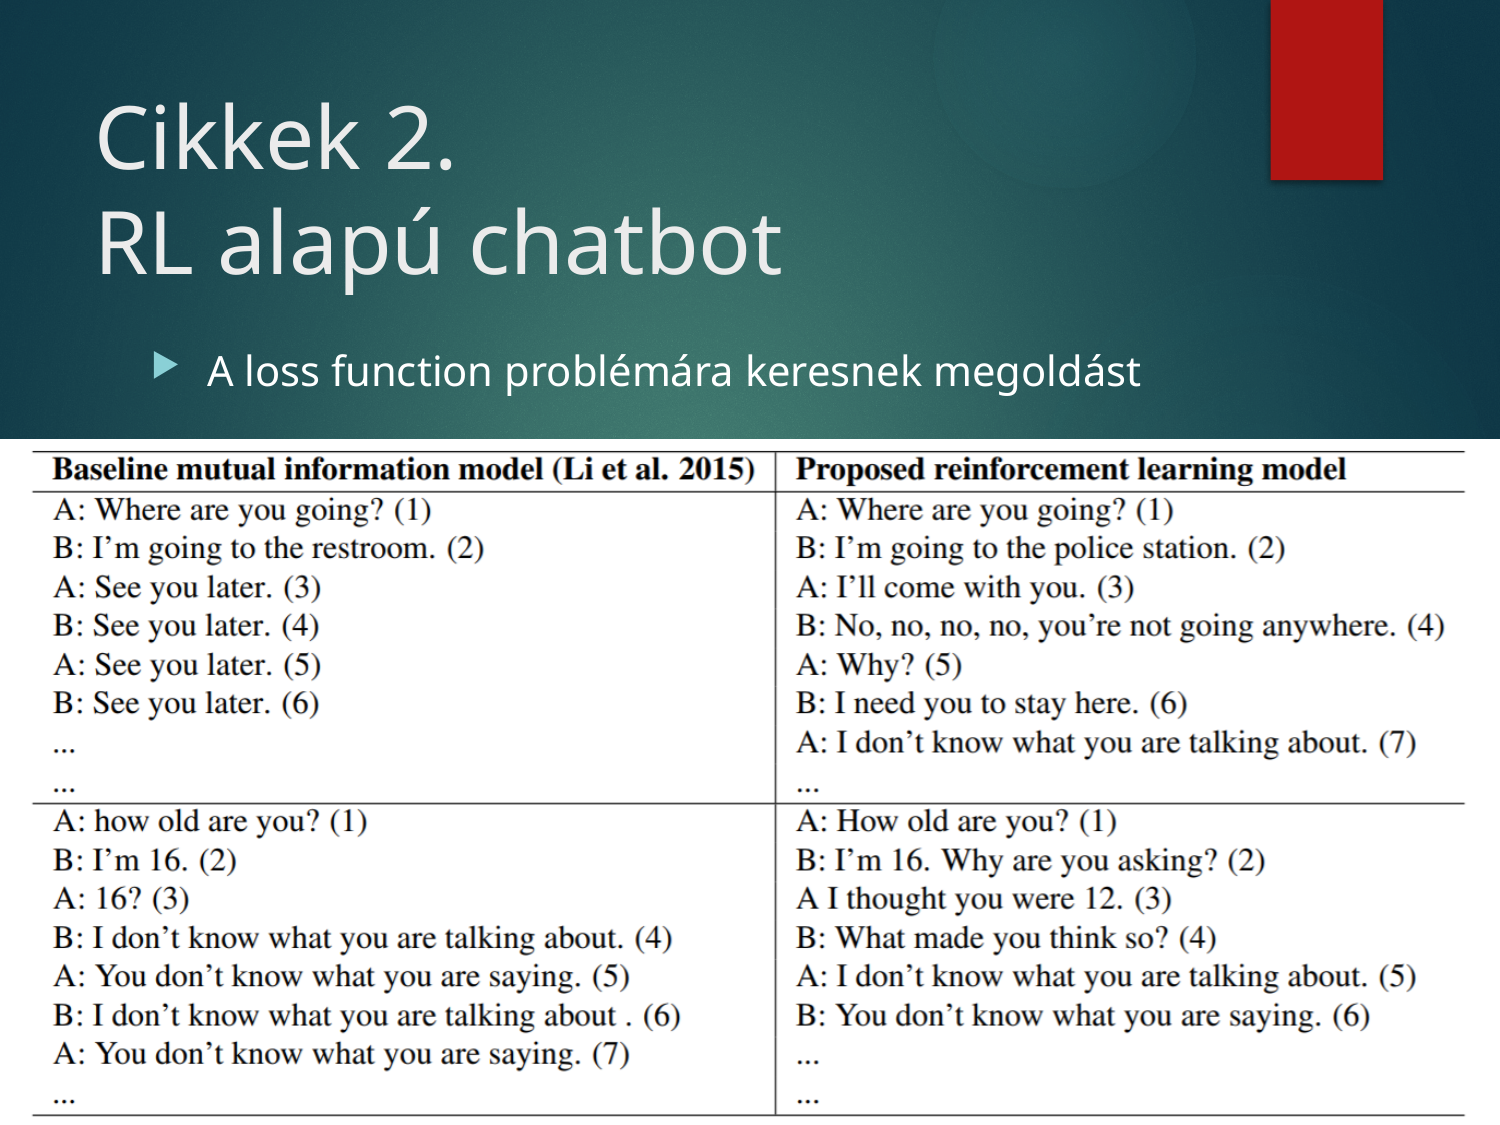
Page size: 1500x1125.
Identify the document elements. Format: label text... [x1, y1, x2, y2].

picture [0, 439, 1500, 1125]
list A loss function problémára keresnek megoldást [135, 336, 1237, 437]
title Cikkek 2. RL alapú chatbot [79, 74, 1237, 304]
